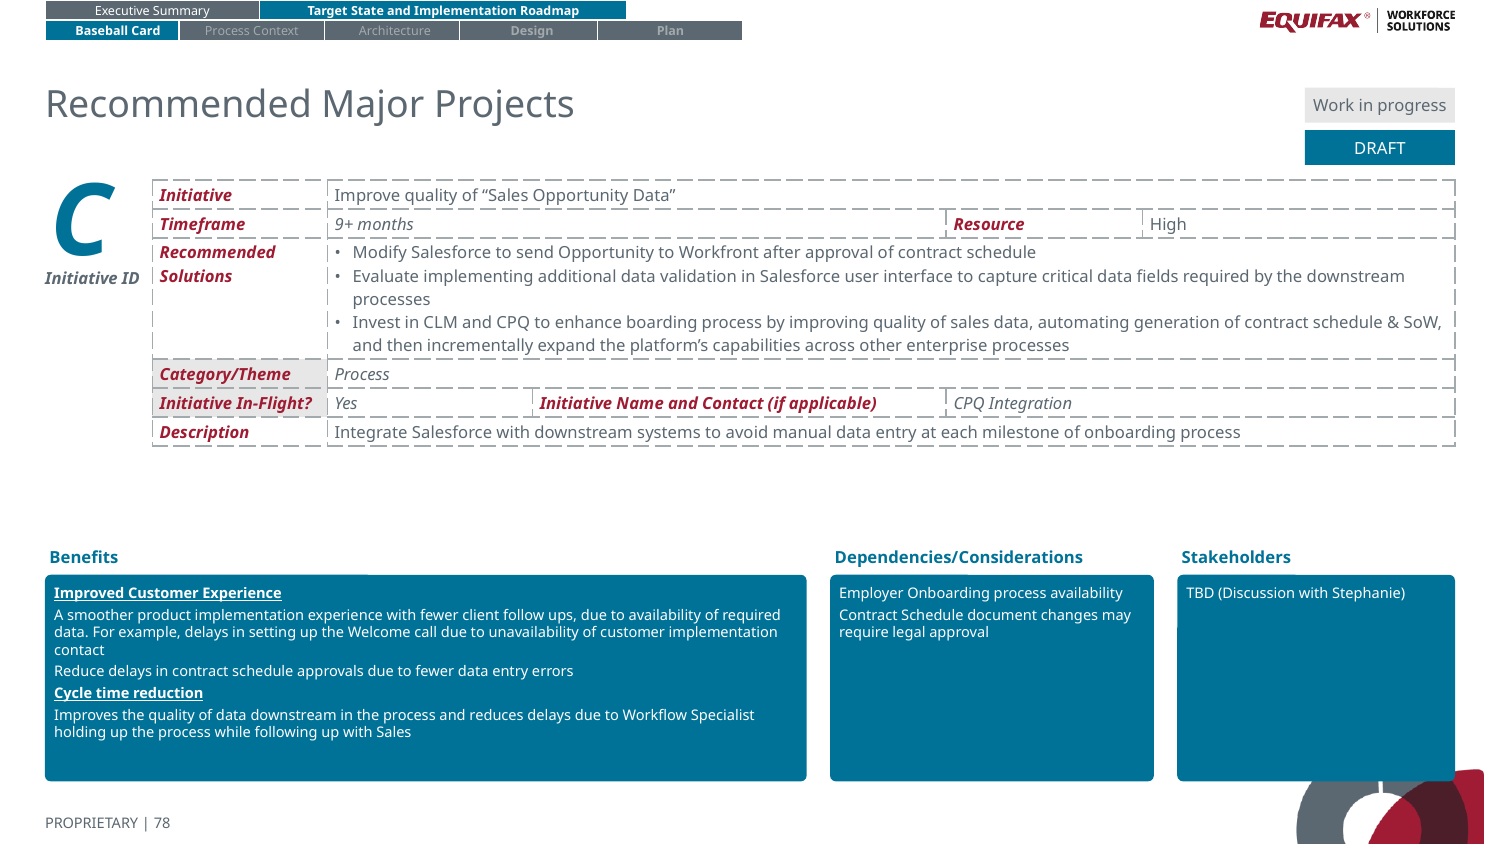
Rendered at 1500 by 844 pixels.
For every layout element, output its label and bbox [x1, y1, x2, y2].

text_box [830, 574, 1154, 782]
text_box [45, 0, 744, 41]
text_box [1304, 130, 1455, 166]
table_cell [152, 209, 1455, 446]
text_box [44, 547, 375, 567]
table_header [152, 180, 1455, 209]
picture [0, 0, 1500, 844]
text_box [1177, 547, 1368, 567]
text_box [45, 155, 143, 292]
text_box [1177, 574, 1456, 782]
title [45, 80, 1211, 156]
text_box [830, 547, 1154, 567]
text_box [1304, 87, 1455, 123]
text_box [44, 574, 807, 782]
